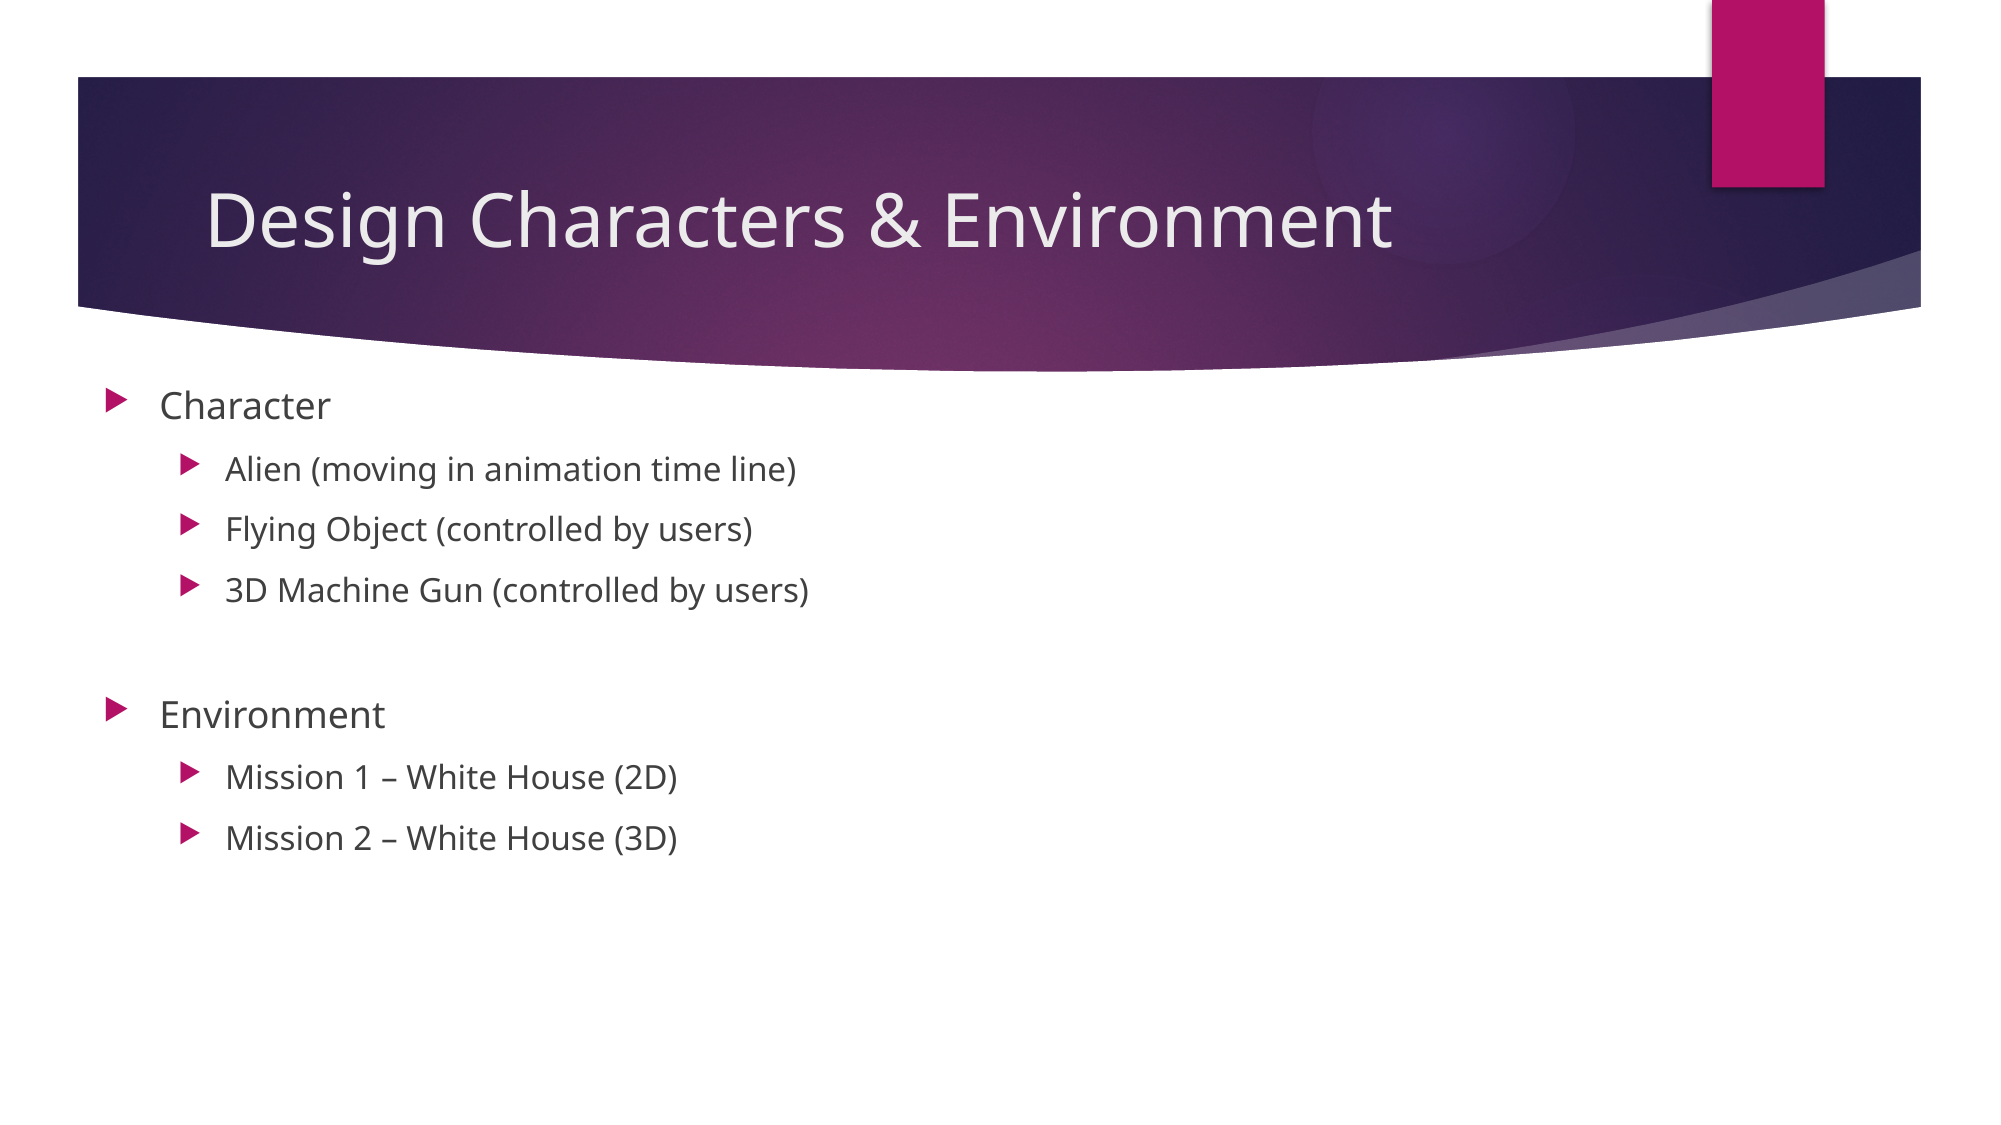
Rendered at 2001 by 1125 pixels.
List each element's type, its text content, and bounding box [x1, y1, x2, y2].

list Character Alien (moving in animation time line) Flying Object (controlled by users) 3D Machine Gun (controlled by users) Environment Mission 1 – White House (2D) Mission 2 – White House (3D) [88, 374, 1536, 935]
title Design Characters & Environment [189, 159, 1627, 276]
